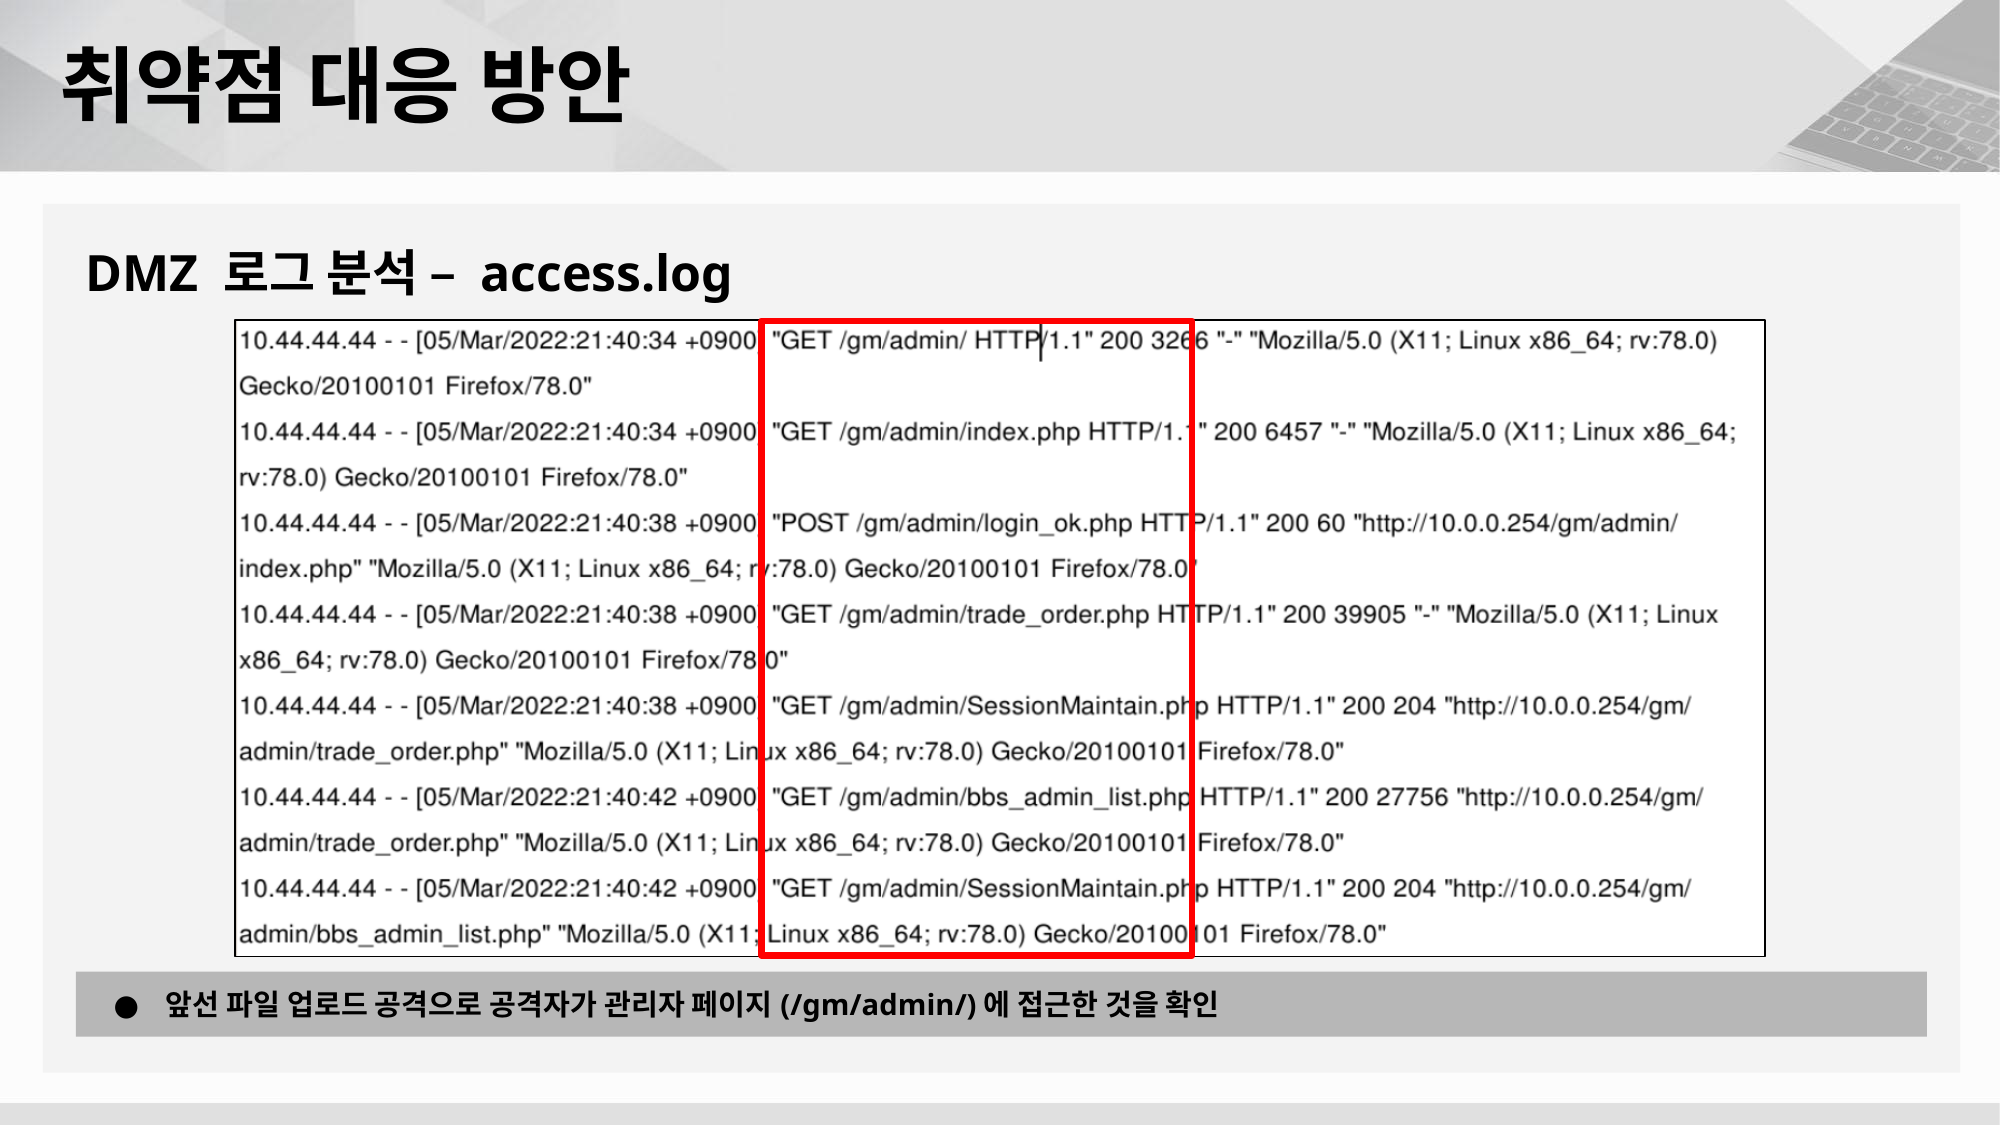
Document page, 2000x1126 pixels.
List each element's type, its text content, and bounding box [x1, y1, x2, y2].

title 취약점 대응 방안 [43, 17, 1401, 149]
text_box DMZ 로그 분석 – access.log [70, 226, 820, 317]
picture [0, 0, 2000, 1125]
text_box 아까 배경 간격 통일하라고 해서 이걸로 통일하시면 될 거 [42, 203, 1961, 1073]
text_box 앞선 파일 업로드 공격으로 공격자가 관리자 페이지(/gm/admin/)에 접근한 것을 확인 [75, 971, 1927, 1037]
